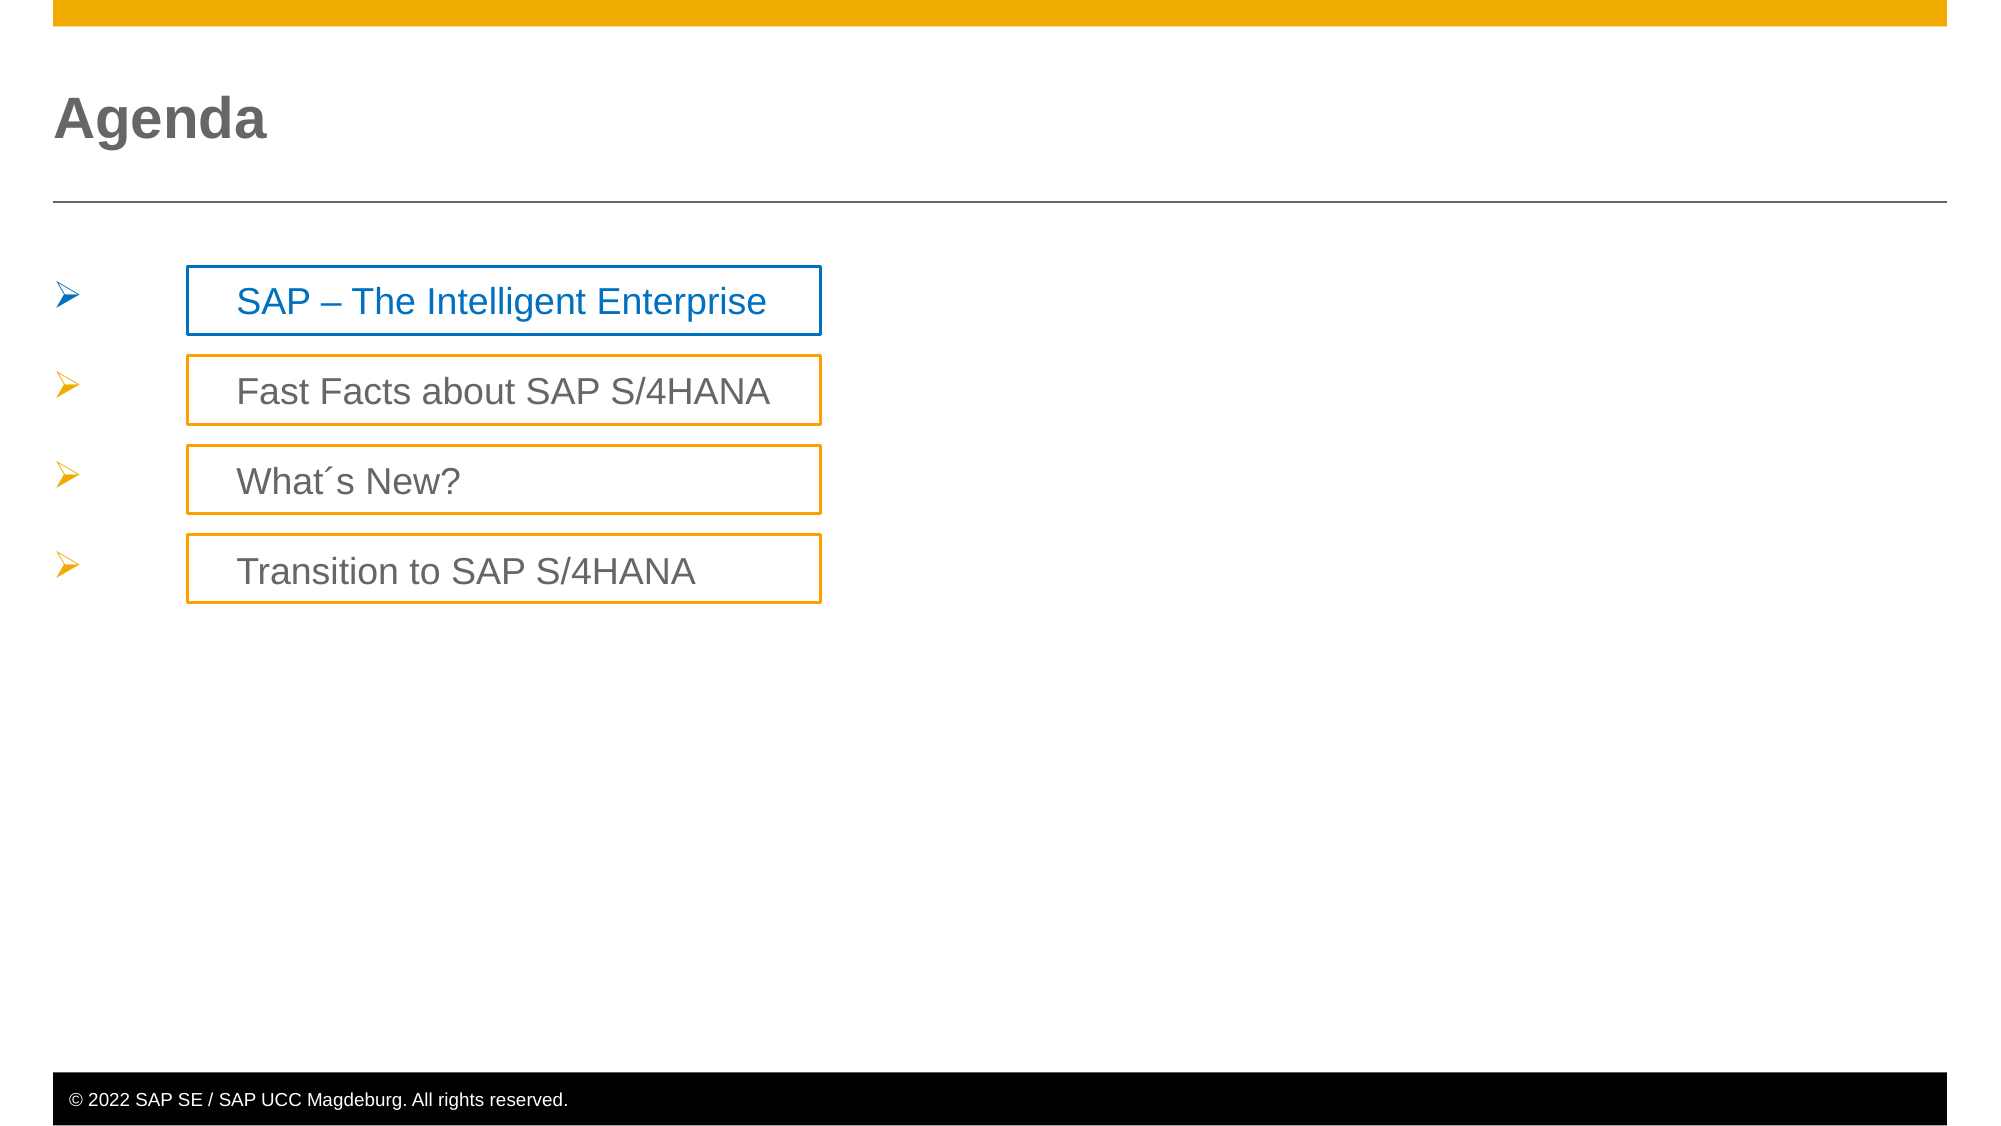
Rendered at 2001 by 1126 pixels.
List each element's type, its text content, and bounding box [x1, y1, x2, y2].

text_box [187, 266, 821, 335]
text_box [187, 355, 821, 425]
title Agenda [53, 53, 1947, 178]
list SAP – The Intelligent Enterprise Fast Facts about SAP S/4HANA What´s New? Transition to SAP S/4HANA [53, 277, 1947, 998]
text_box [187, 534, 821, 603]
text_box [187, 445, 821, 514]
